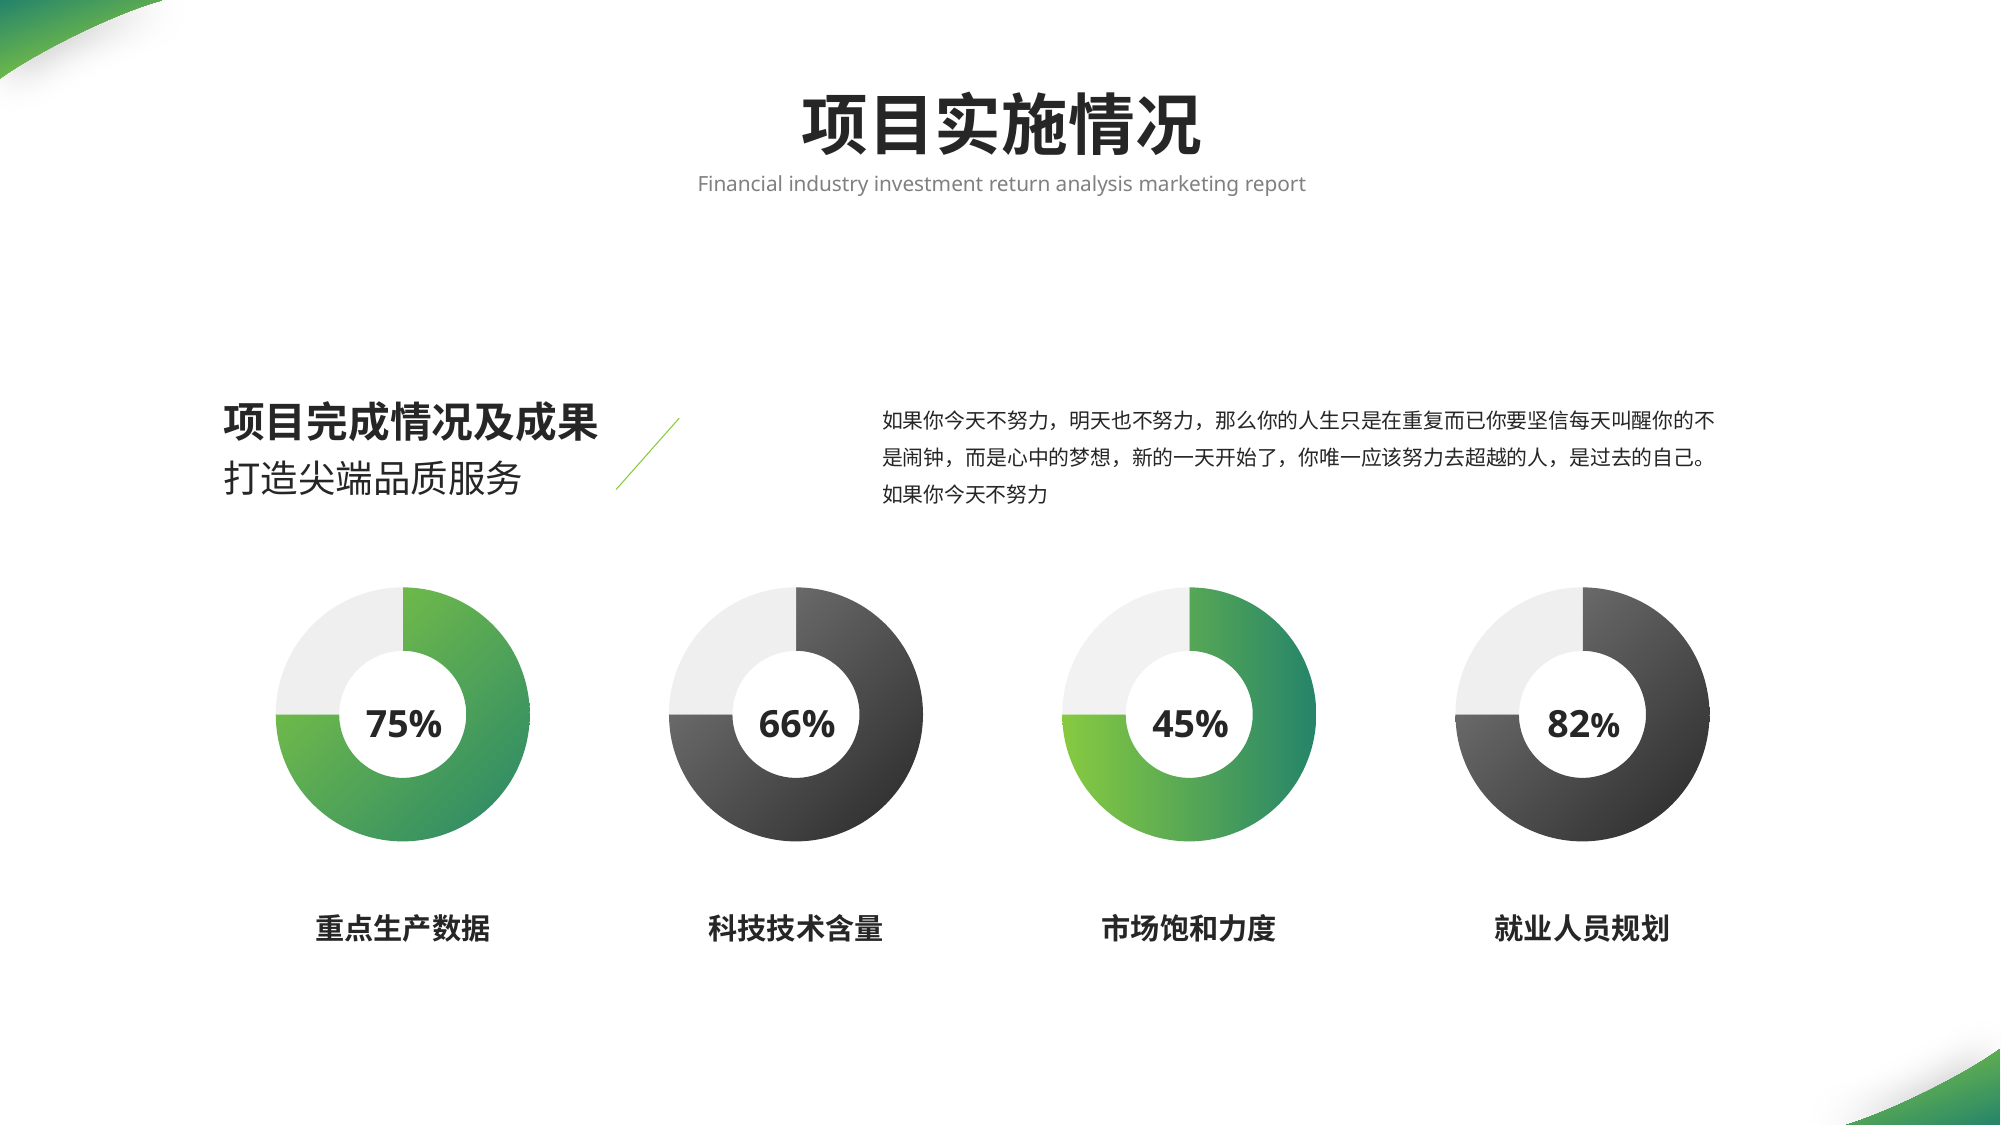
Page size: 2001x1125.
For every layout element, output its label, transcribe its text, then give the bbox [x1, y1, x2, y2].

text_box [144, 525, 1862, 1027]
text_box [616, 418, 680, 490]
text_box 打造尖端品质服务 [208, 447, 664, 508]
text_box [544, 75, 1459, 205]
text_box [663, 577, 929, 949]
text_box 项目完成情况及成果 [208, 388, 664, 447]
text_box 如果你今天不努力，明天也不努力，那么你的人生只是在重复而已你要坚信每天叫醒你的不是闹钟，而是心中的梦想，新的一天开始了，你唯一应该努力去超越的人，是过去的自己。如果你今天不努力 [867, 387, 1730, 515]
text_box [1450, 577, 1715, 949]
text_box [1056, 577, 1322, 949]
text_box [270, 577, 536, 949]
